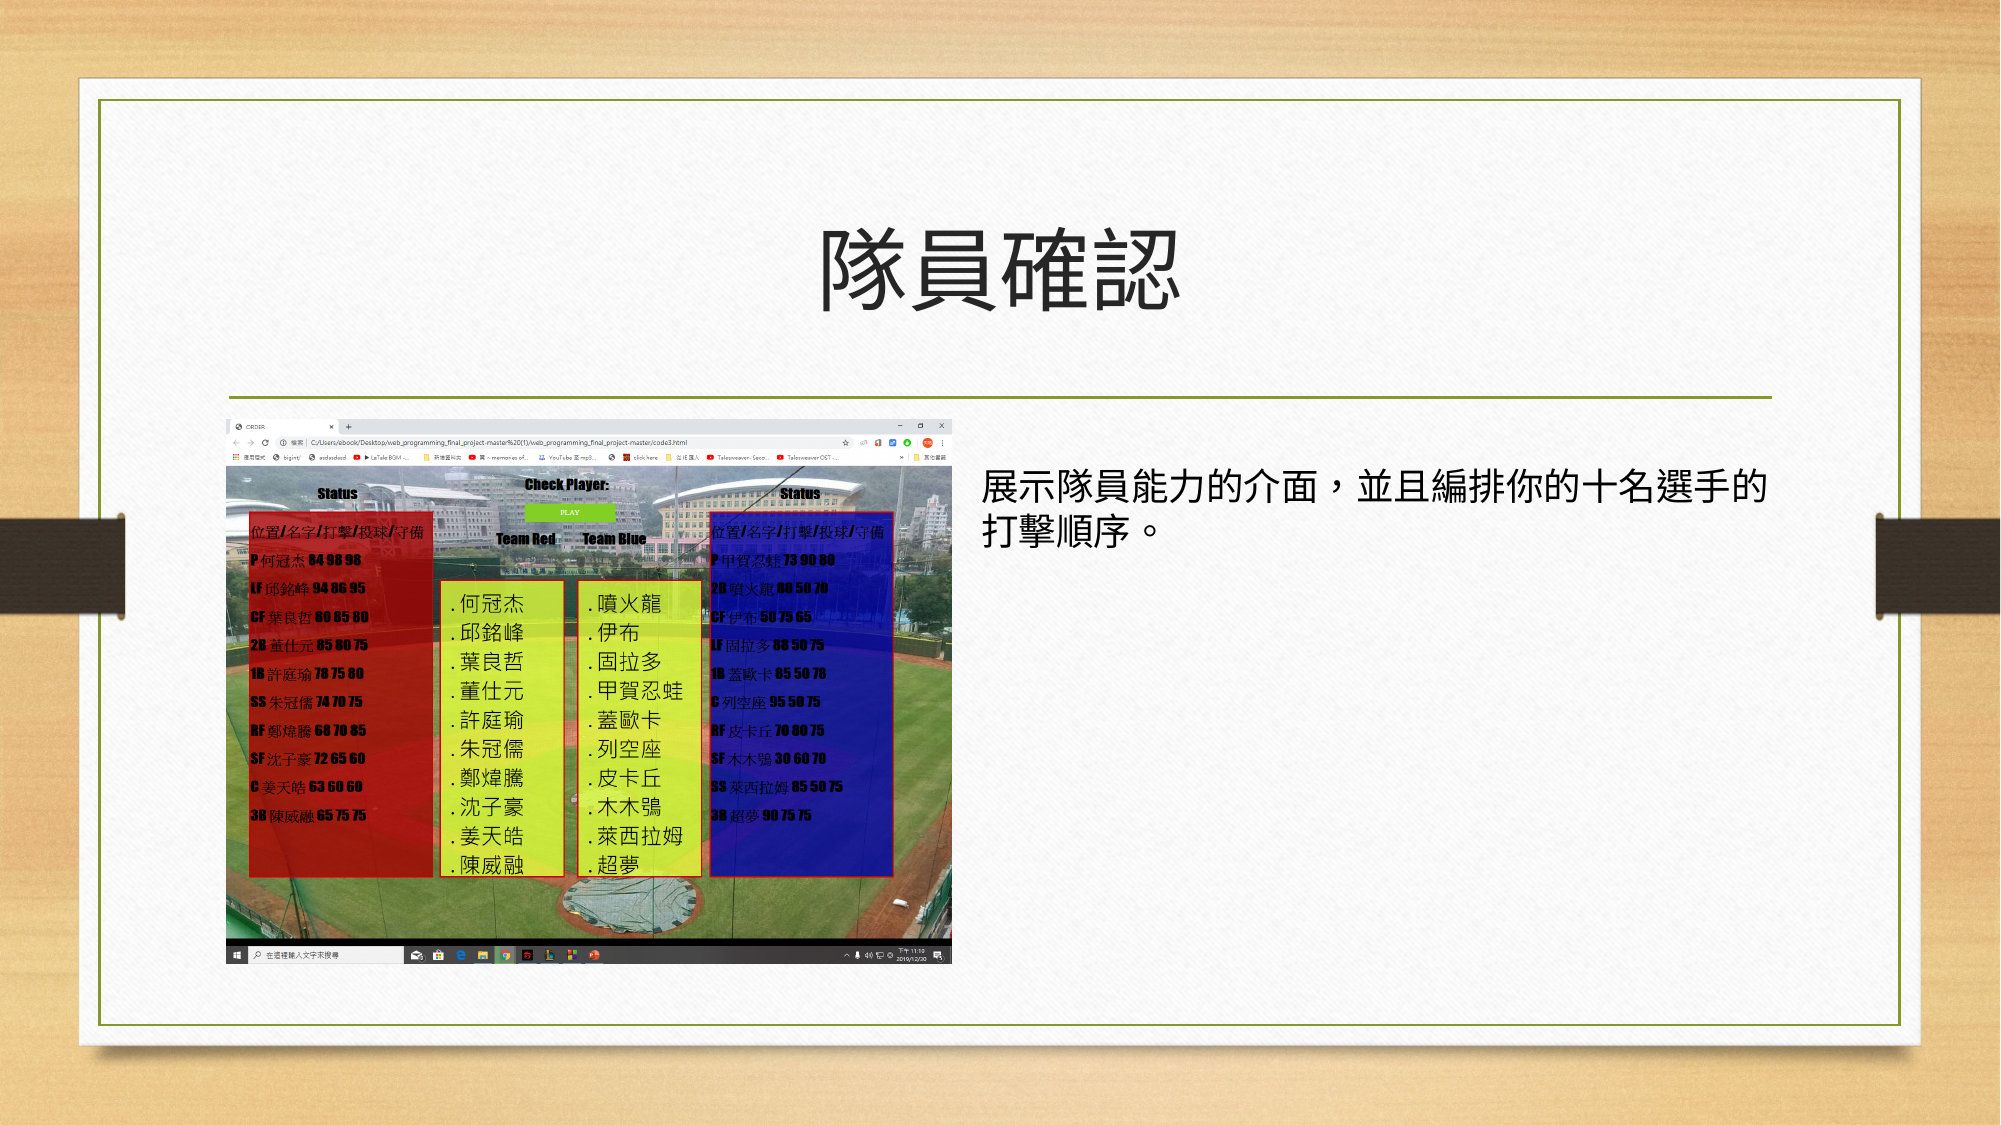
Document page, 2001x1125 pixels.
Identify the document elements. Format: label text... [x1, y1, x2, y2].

picture [0, 0, 2001, 1125]
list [225, 419, 953, 965]
text_box 展示隊員能力的介面，並且編排你的十名選手的打擊順序。 [966, 455, 1814, 561]
title 隊員確認 [212, 161, 1788, 375]
